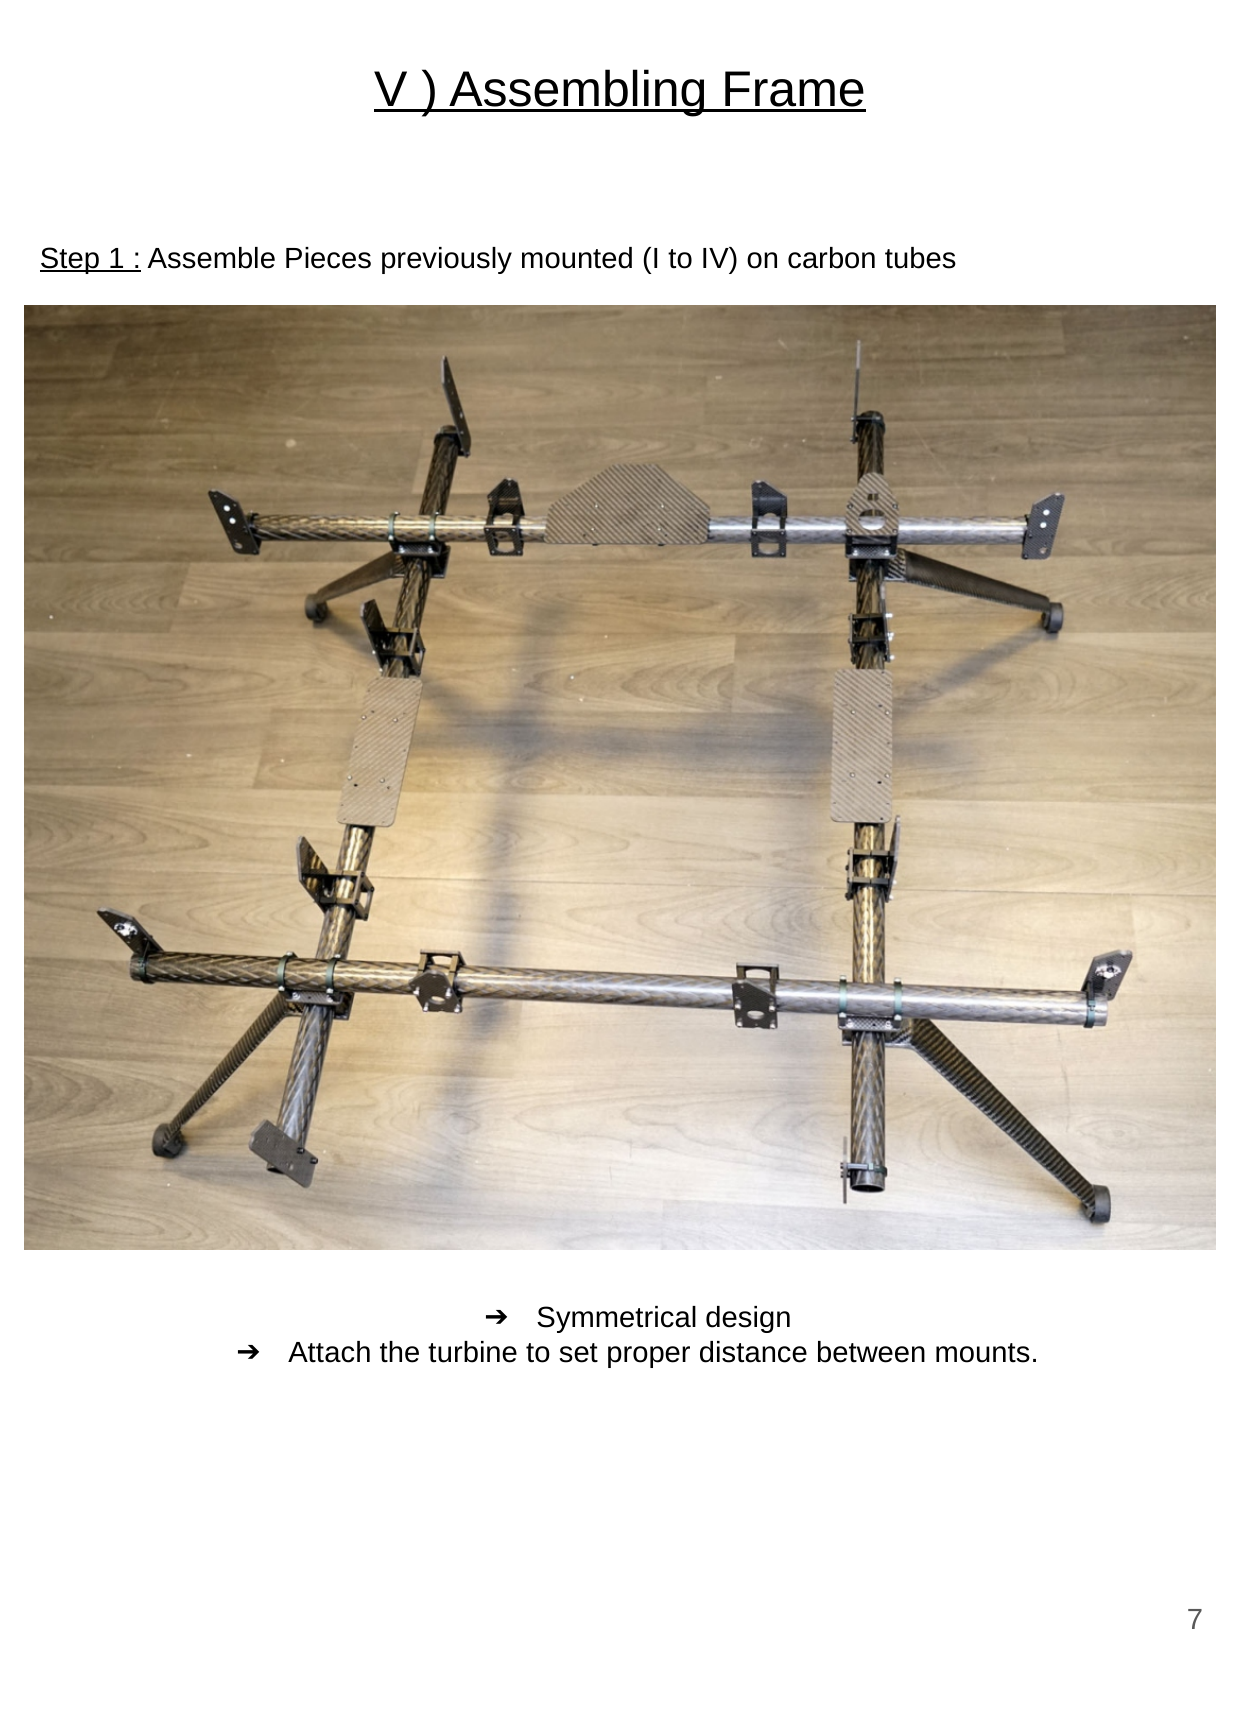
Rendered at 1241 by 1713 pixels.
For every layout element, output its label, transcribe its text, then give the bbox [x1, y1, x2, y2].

text_box Step 1 : Assemble Pieces previously mounted (I to IV) on carbon tubes [24, 224, 1172, 305]
text_box Symmetrical design Attach the turbine to set proper distance between mounts. [31, 1283, 1222, 1384]
slide_number ‹#› [1149, 1552, 1224, 1684]
picture [24, 305, 1216, 1250]
text_box V ) Assembling Frame [3, 41, 1237, 157]
